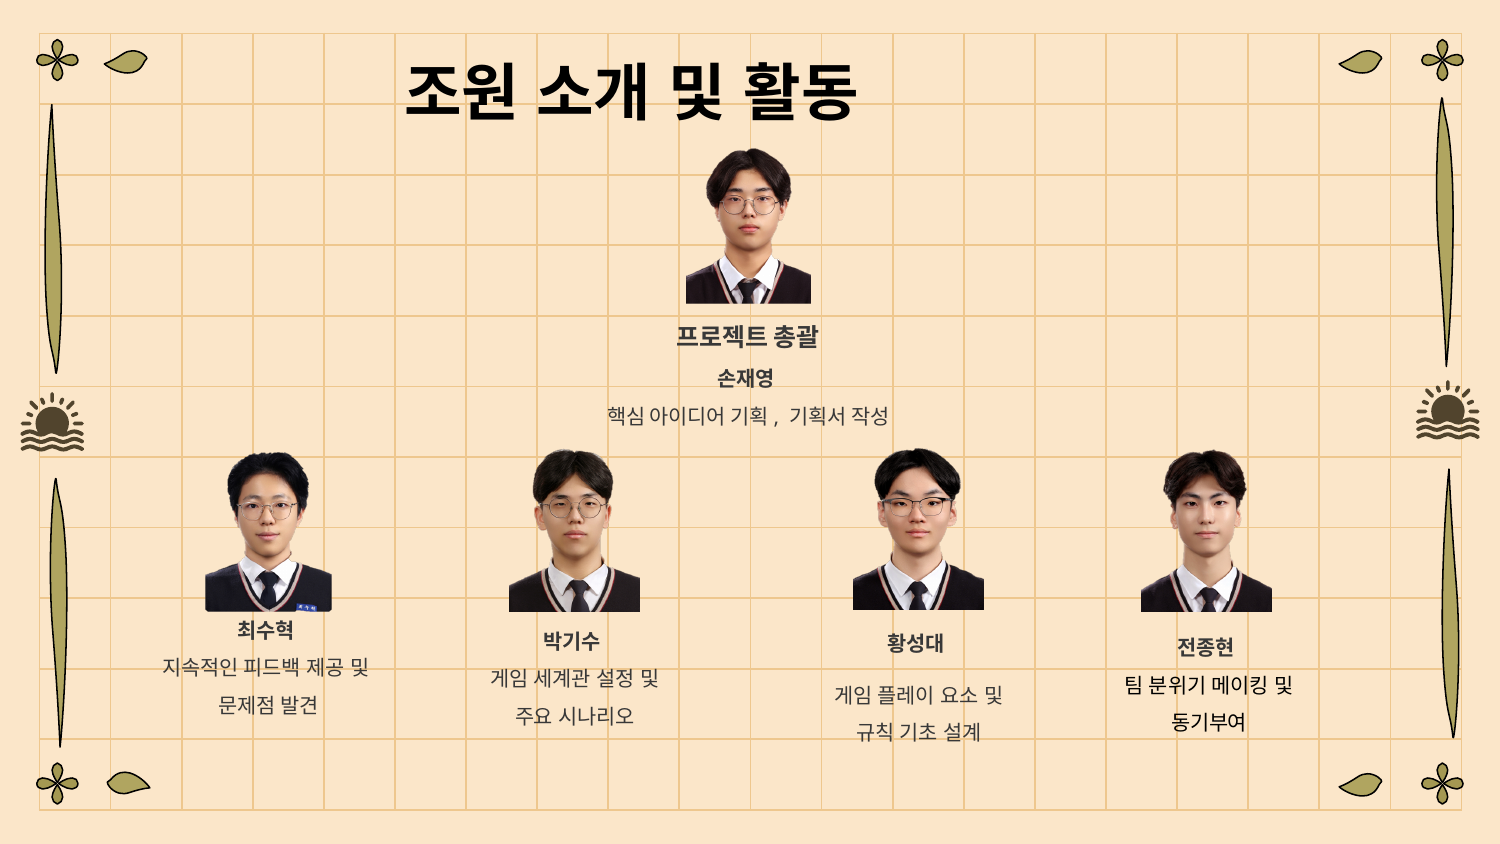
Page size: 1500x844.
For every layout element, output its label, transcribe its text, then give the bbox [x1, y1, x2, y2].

text_box 최수혁 지속적인 피드백 제공 및 문제점 발견 [92, 597, 445, 725]
title 조원 소개 및 활동 [0, 38, 1264, 132]
text_box 황성대 게임 플레이 요소 및 규칙 기초 설계 [797, 610, 1041, 753]
picture [685, 137, 811, 304]
picture [1141, 437, 1273, 612]
picture [203, 438, 334, 612]
text_box 박기수 게임 세계관 설정 및 주요 시나리오 [398, 608, 752, 736]
picture [853, 436, 984, 611]
text_box 전종현 팀 분위기 메이킹 및 동기부여 [1042, 615, 1376, 743]
text_box 프로젝트 총괄 [653, 303, 843, 346]
picture [509, 437, 641, 612]
text_box 손재영 핵심 아이디어 기획, 기획서 작성 [565, 346, 931, 436]
